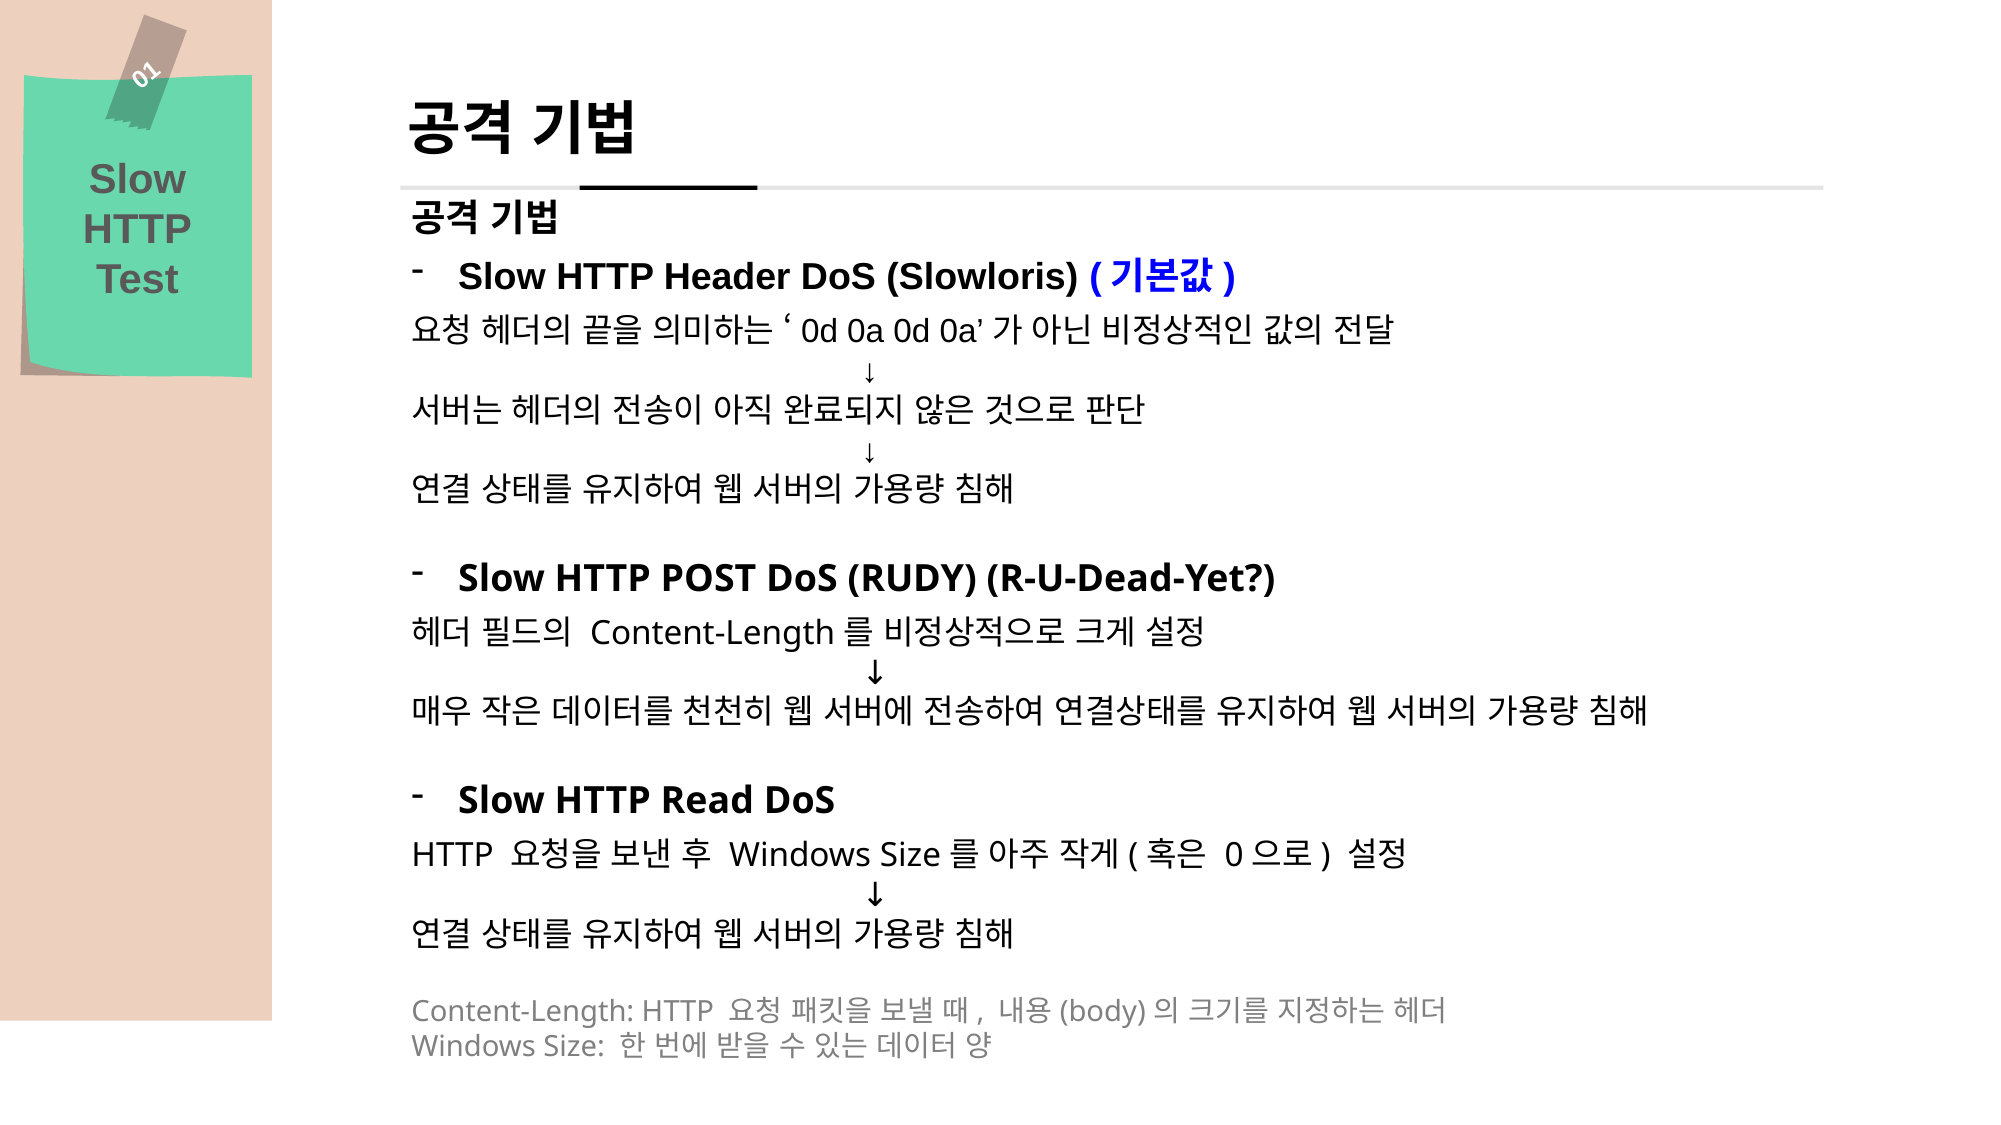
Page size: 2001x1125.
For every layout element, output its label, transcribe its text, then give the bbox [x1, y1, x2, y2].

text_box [20, 75, 252, 378]
text_box [0, 0, 273, 1022]
text_box 공격 기법 [393, 49, 1108, 169]
text_box 공격 기법 Slow HTTP Header DoS (Slowloris) (기본값) 요청 헤더의 끝을 의미하는 ‘0d 0a 0d 0a’가 아닌 비정상적인 값의 전달 ↓ 서버는 헤더의 전송이 아직 완료되지 않은 것으로 판단 ↓ 연결 상태를 유지하여 웹 서버의 가용량 침해 Slow HTTP POST DoS (RUDY) (R-U-Dead-Yet?) 헤더 필드의 Content-Length를 비정상적으로 크게 설정 ↓ 매우 작은 데이터를 천천히 웹 서버에 전송하여 연결상태를 유지하여 웹 서버의 가용량 침해 Slow HTTP Read DoS HTTP 요청을 보낸 후 Windows Size를 아주 작게(혹은 0으로) 설정 ↓ 연결 상태를 유지하여 웹 서버의 가용량 침해 Content-Length: HTTP 요청 패킷을 보낼 때, 내용(body)의 크기를 지정하는 헤더 Windows Size: 한 번에 받을 수 있는 데이터 양 [405, 187, 2000, 1125]
text_box 01 [120, 13, 189, 75]
